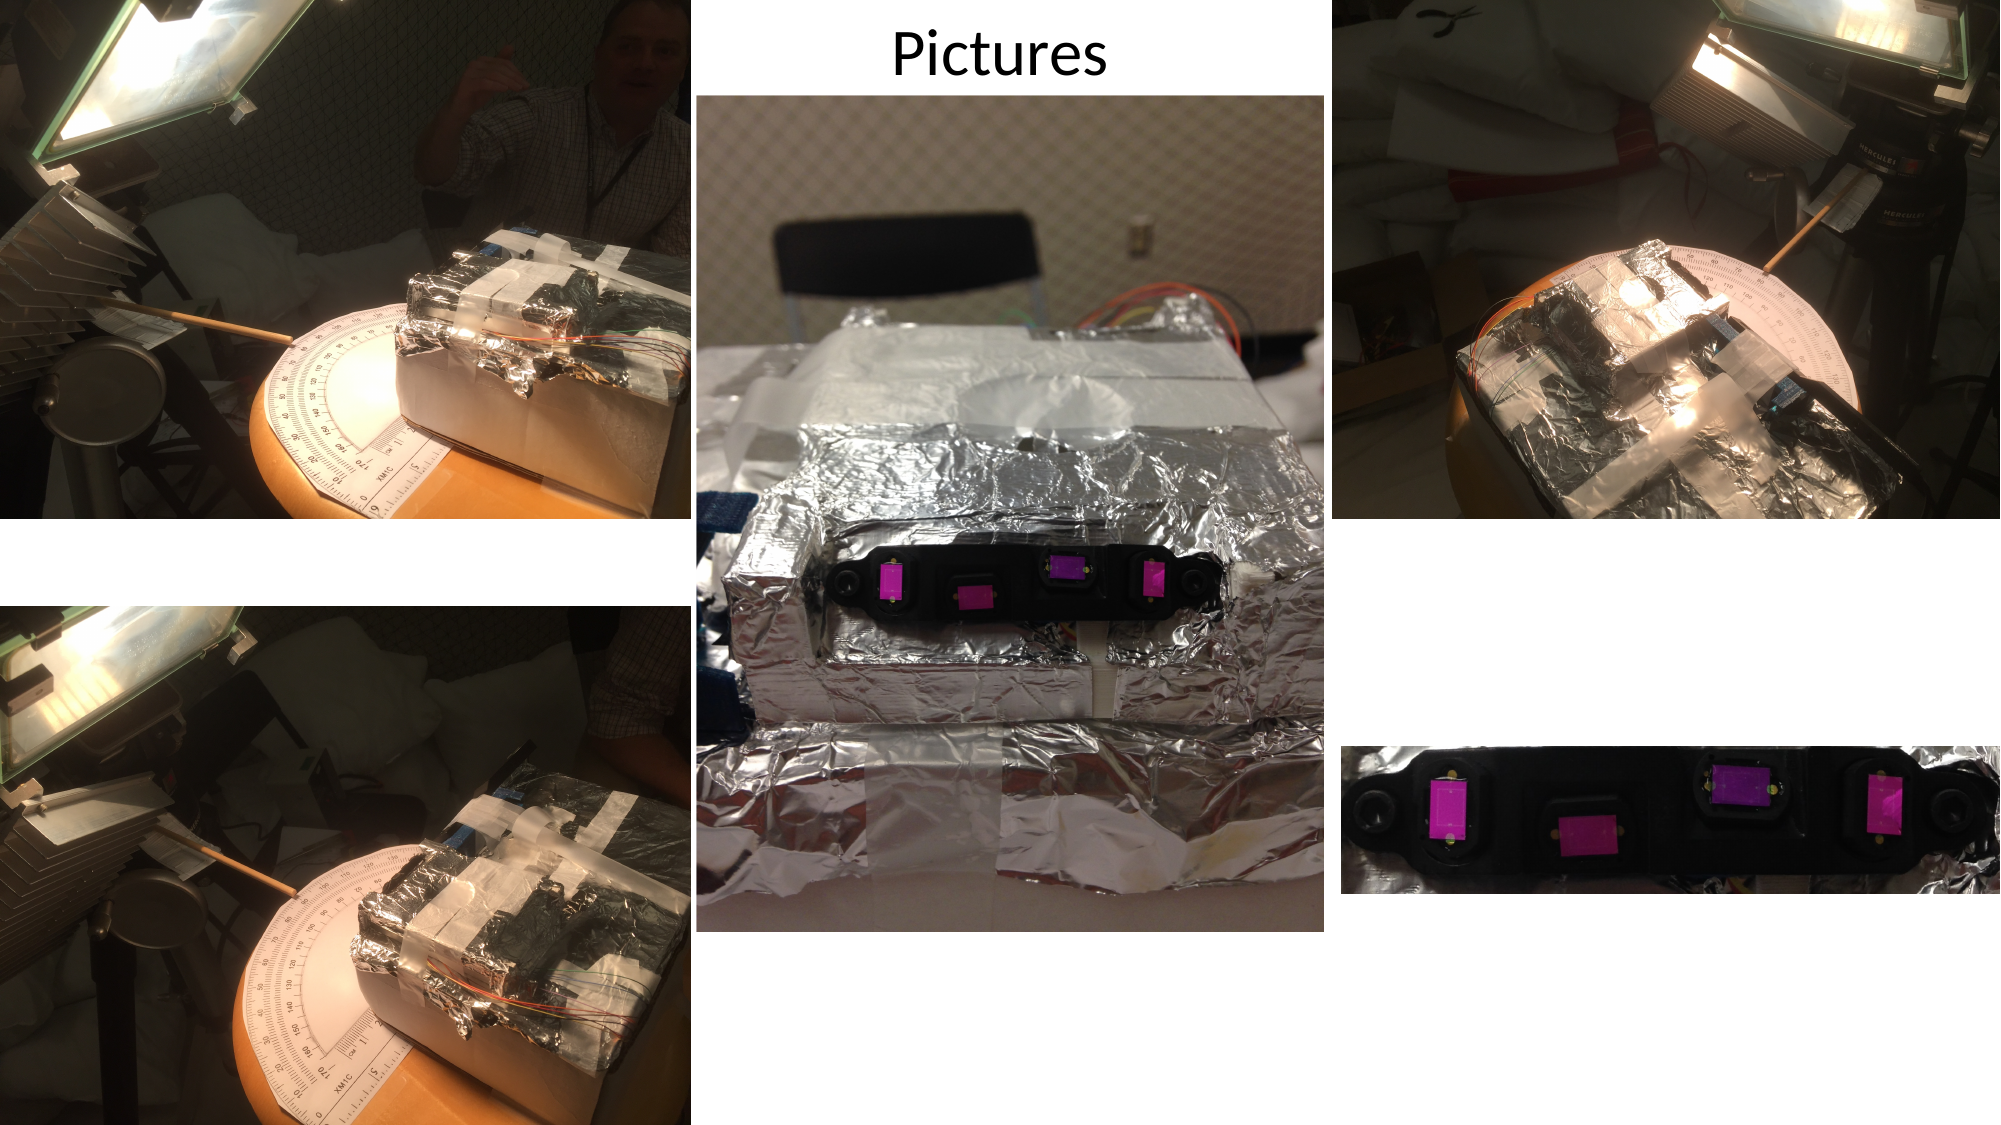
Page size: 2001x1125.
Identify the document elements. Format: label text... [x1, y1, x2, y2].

picture [0, 0, 2000, 1125]
text_box Pictures [691, 1, 1332, 97]
